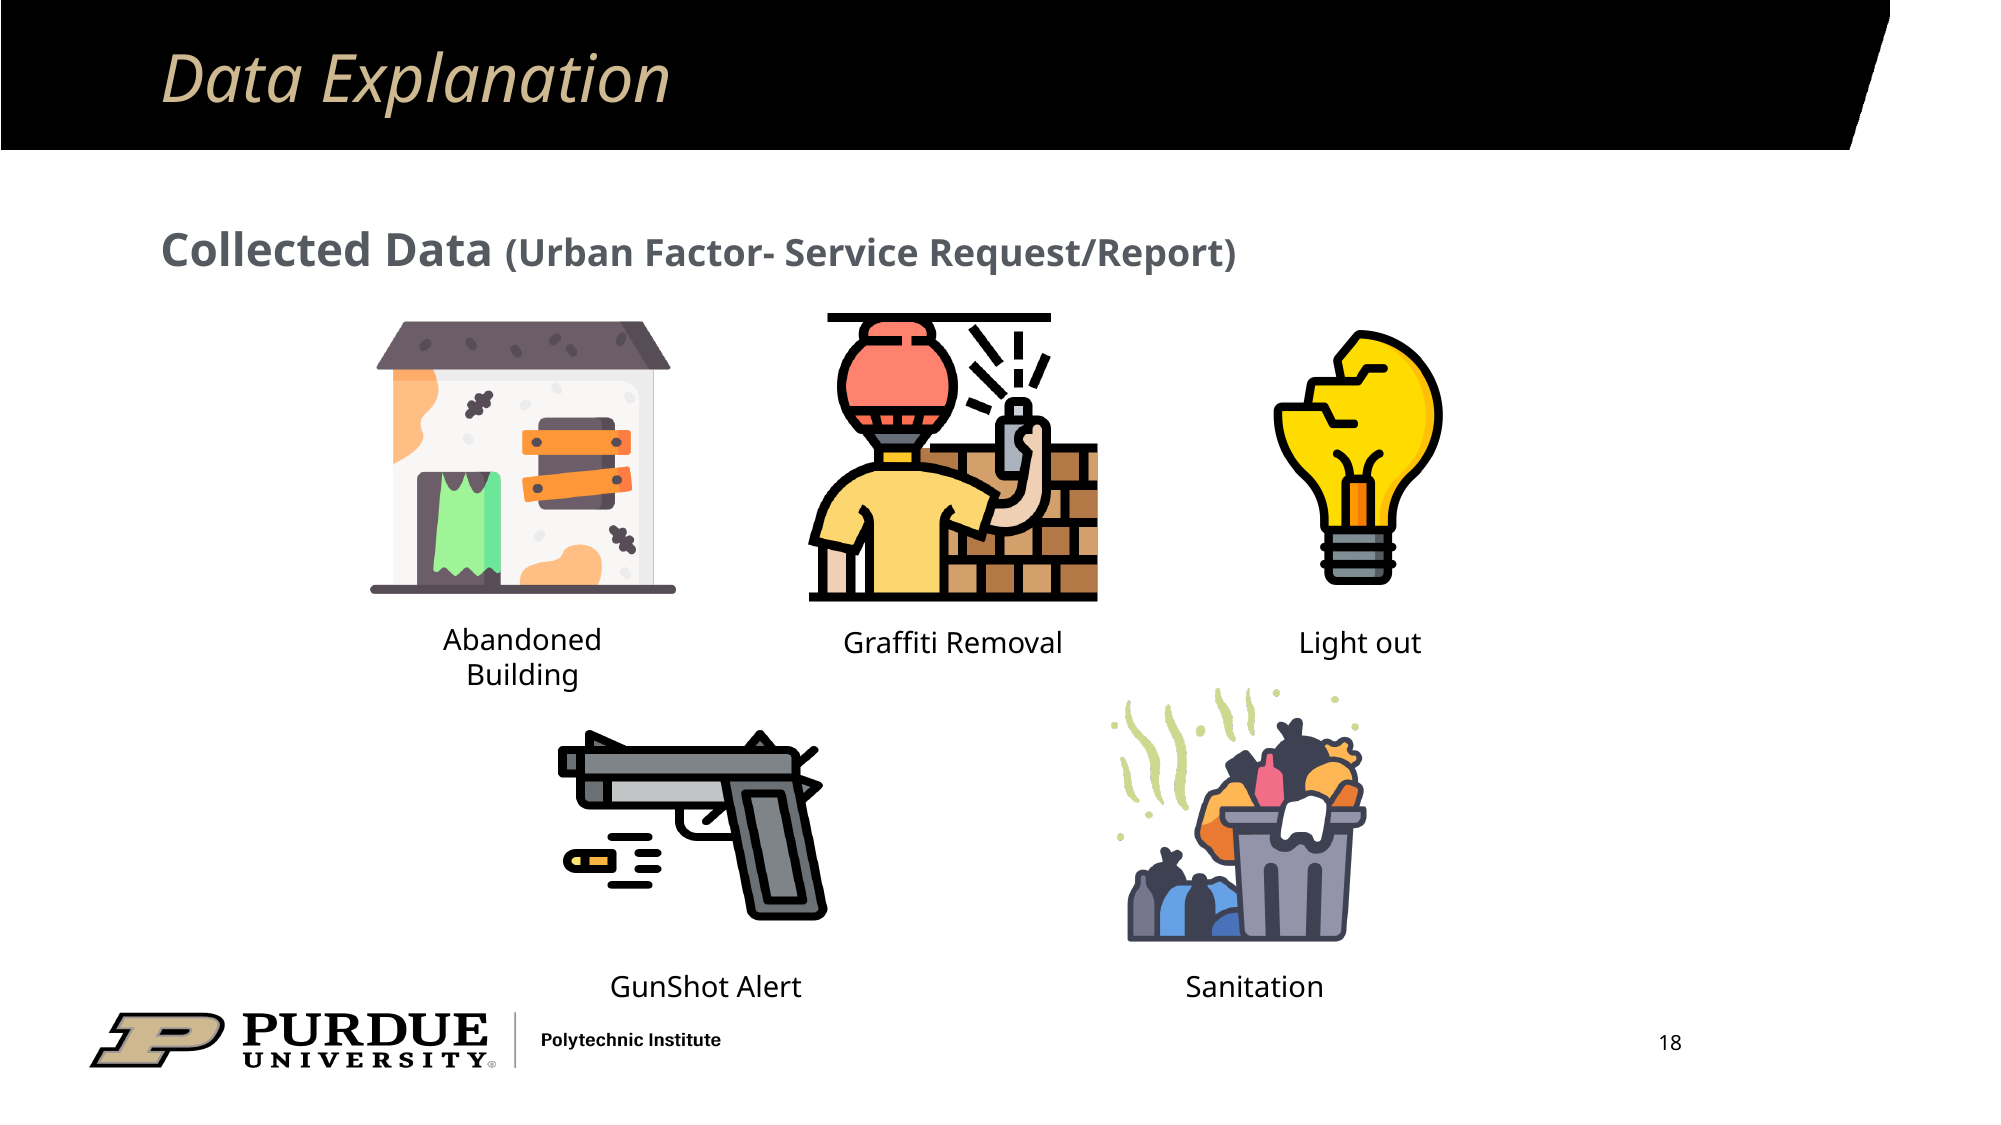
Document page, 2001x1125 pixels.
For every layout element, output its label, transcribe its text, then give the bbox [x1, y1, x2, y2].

picture [1101, 677, 1376, 953]
text_box Graffiti Removal [823, 614, 1083, 675]
title Data Explanation [158, 42, 1299, 235]
subtitle Collected Data (Urban Factor- Service Request/Report) [160, 220, 1501, 874]
text_box Abandoned Building [393, 619, 653, 741]
picture [1230, 330, 1485, 585]
text_box Sanitation [1125, 953, 1385, 1019]
text_box GunShot Alert [576, 960, 836, 1019]
picture [1, 0, 1890, 150]
picture [804, 308, 1102, 607]
picture [549, 697, 836, 953]
picture [89, 1010, 846, 1071]
text_box Light out [1231, 609, 1490, 675]
slide_number ‹#› [1640, 1013, 1701, 1074]
picture [370, 304, 676, 611]
